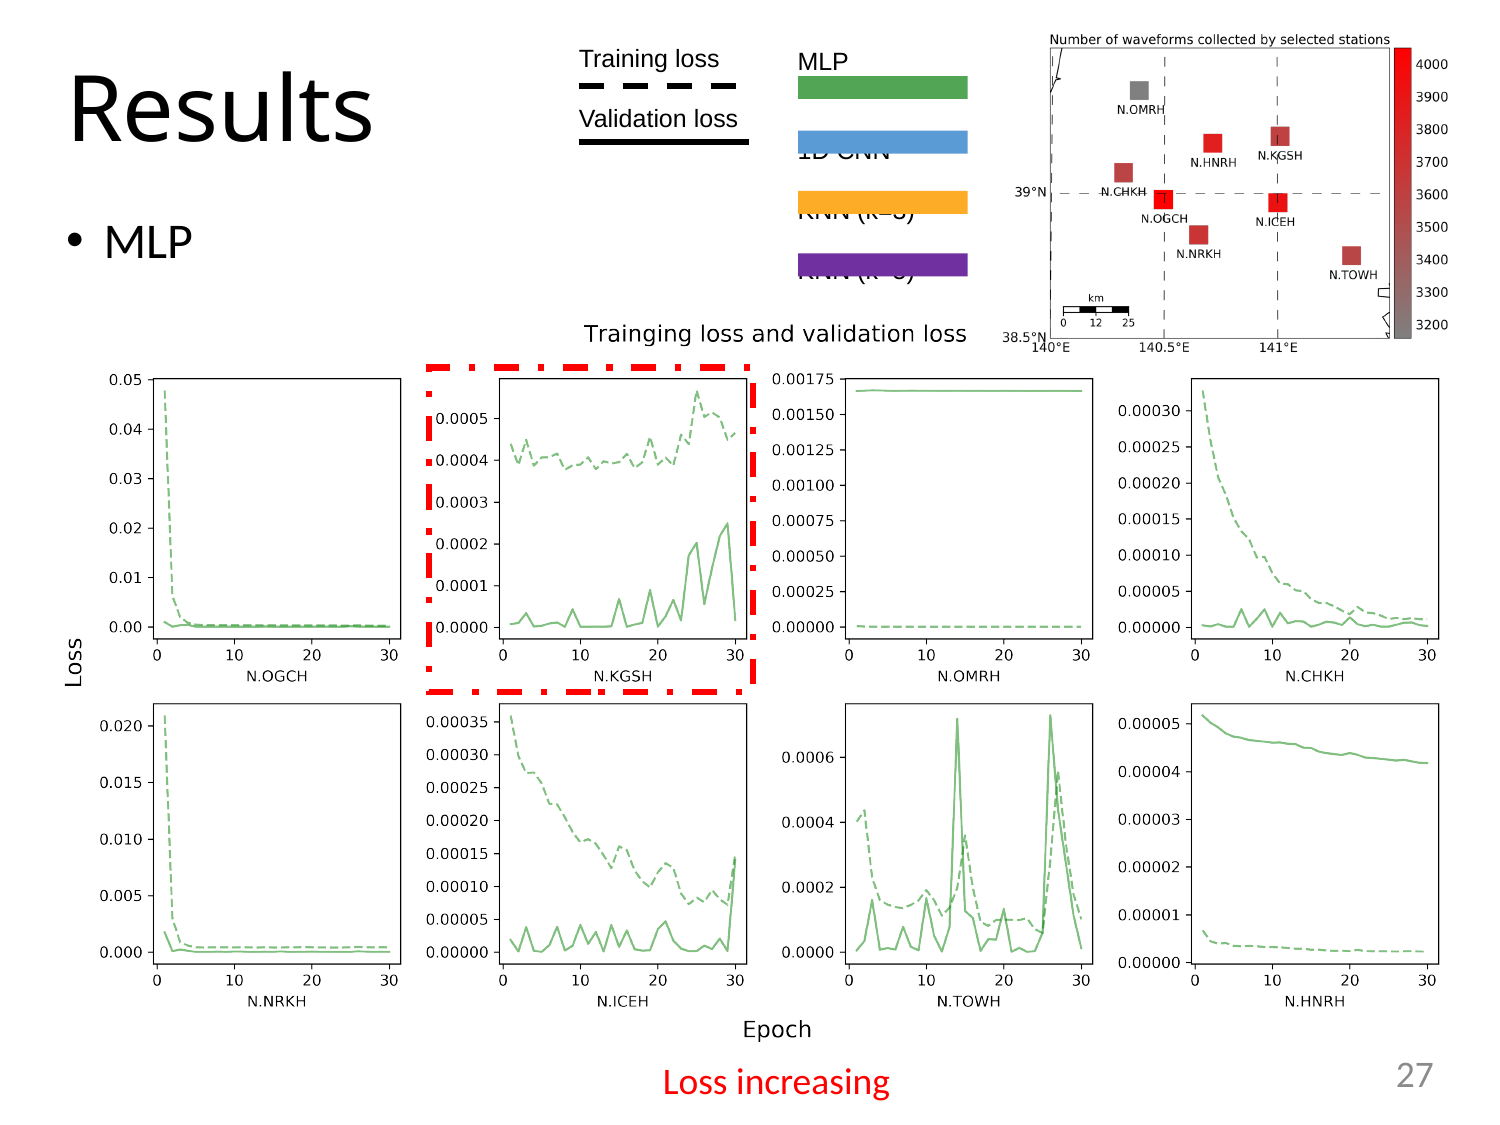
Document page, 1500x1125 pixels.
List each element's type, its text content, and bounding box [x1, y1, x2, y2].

picture [51, 29, 1453, 1053]
slide_number 26 [1324, 1053, 1449, 1103]
list MLP [51, 207, 997, 313]
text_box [563, 5, 994, 299]
text_box Loss increasing [429, 1053, 1125, 1109]
title Results [51, 37, 563, 186]
